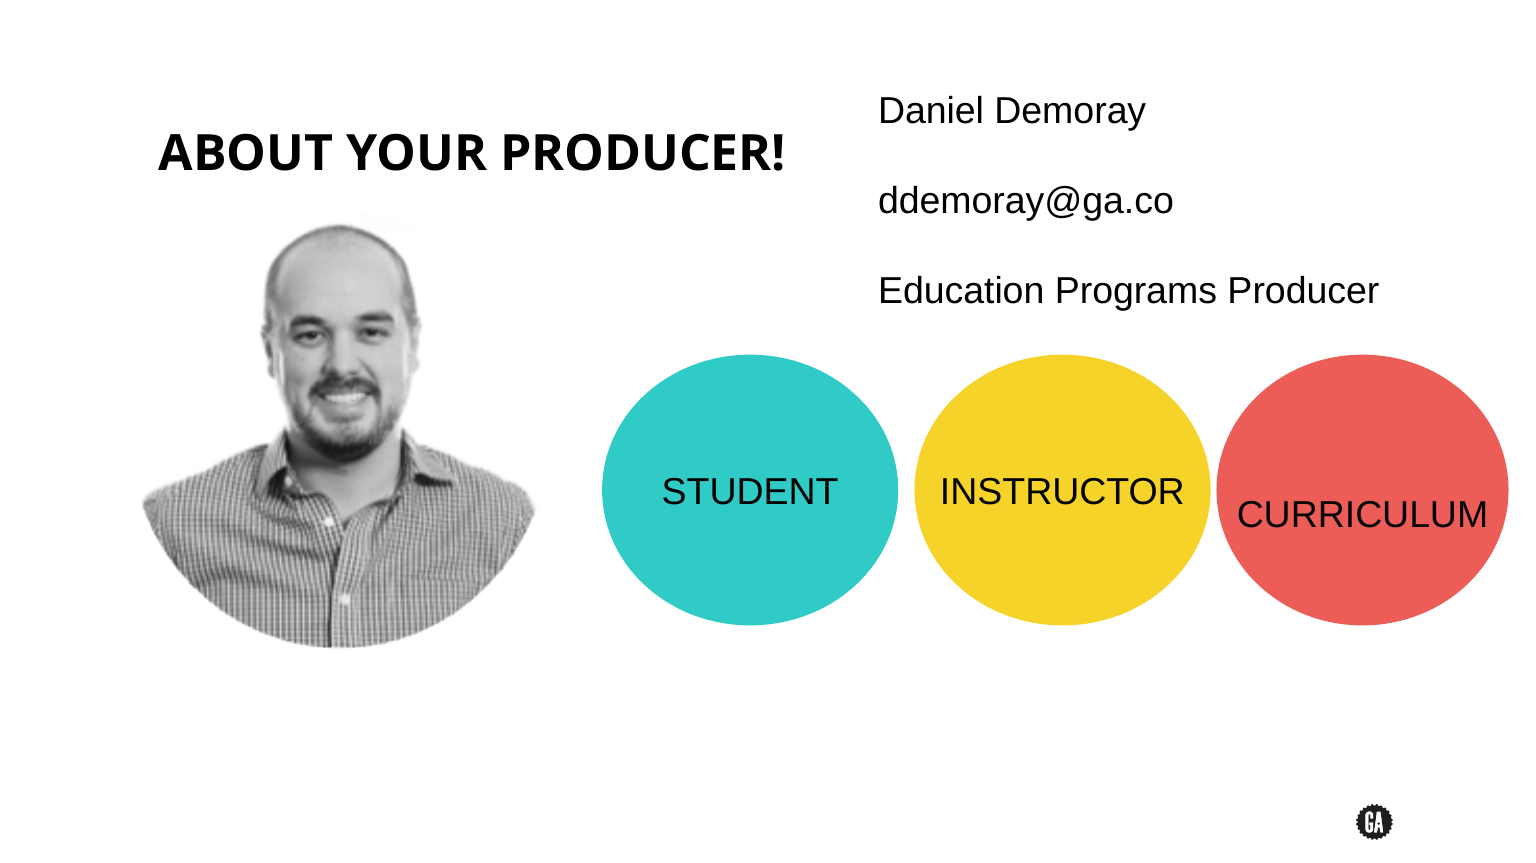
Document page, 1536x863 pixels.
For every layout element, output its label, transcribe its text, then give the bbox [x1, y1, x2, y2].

text_box CURRICULUM [1216, 354, 1509, 626]
text_box ABOUT YOUR PRODUCER! [143, 115, 862, 187]
text_box INSTRUCTOR [914, 354, 1211, 626]
picture [129, 212, 552, 650]
text_box STUDENT [602, 354, 899, 626]
text_box Daniel Demoray ddemoray@ga.co Education Programs Producer [862, 80, 1450, 497]
picture [1356, 804, 1393, 840]
